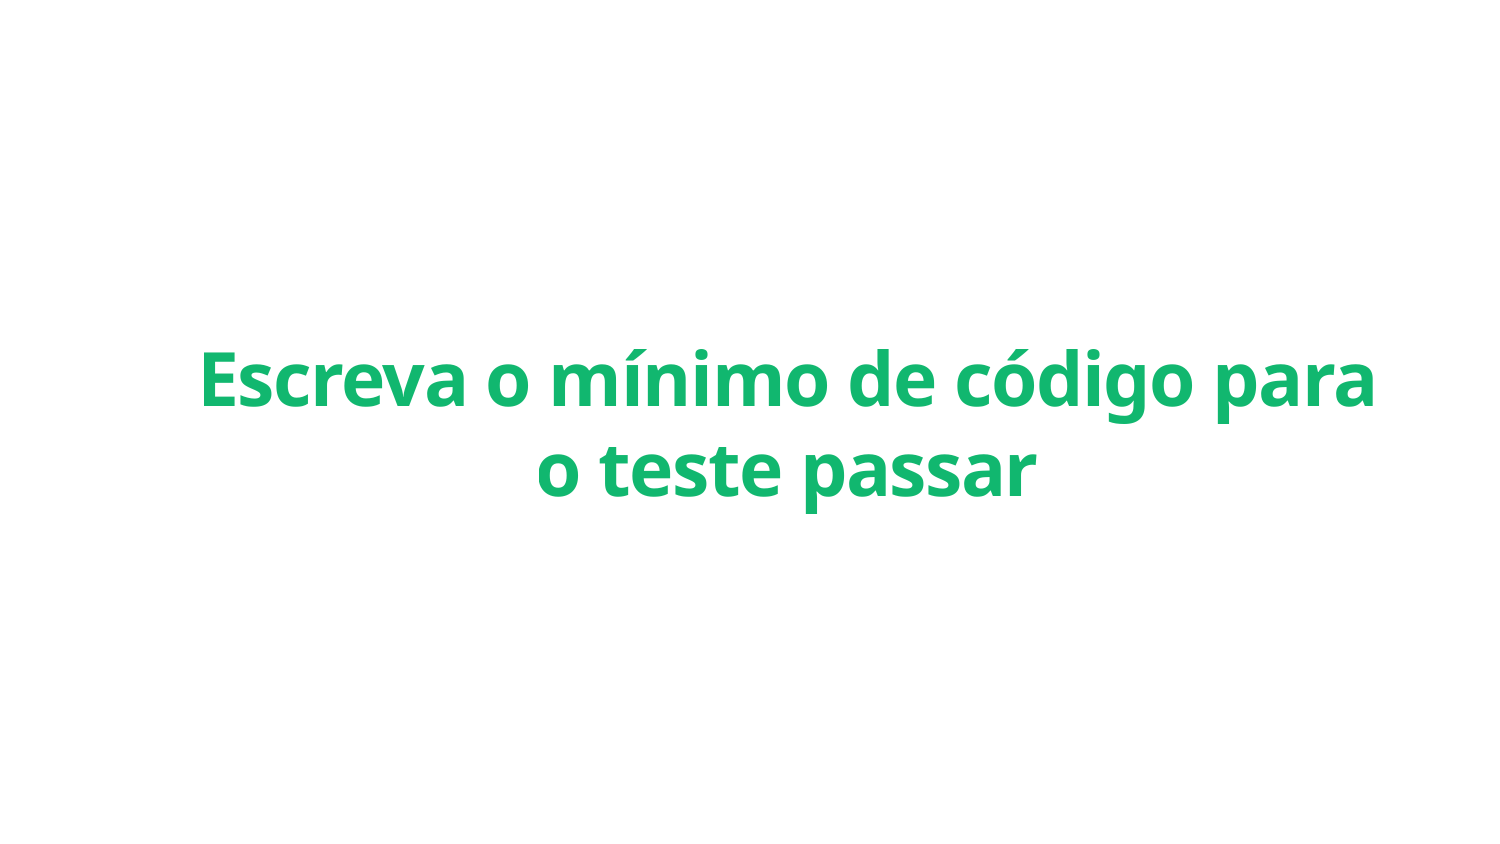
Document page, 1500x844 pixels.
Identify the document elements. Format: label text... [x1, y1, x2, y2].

text_box Escreva o mínimo de código para o teste passar [173, 332, 1402, 512]
